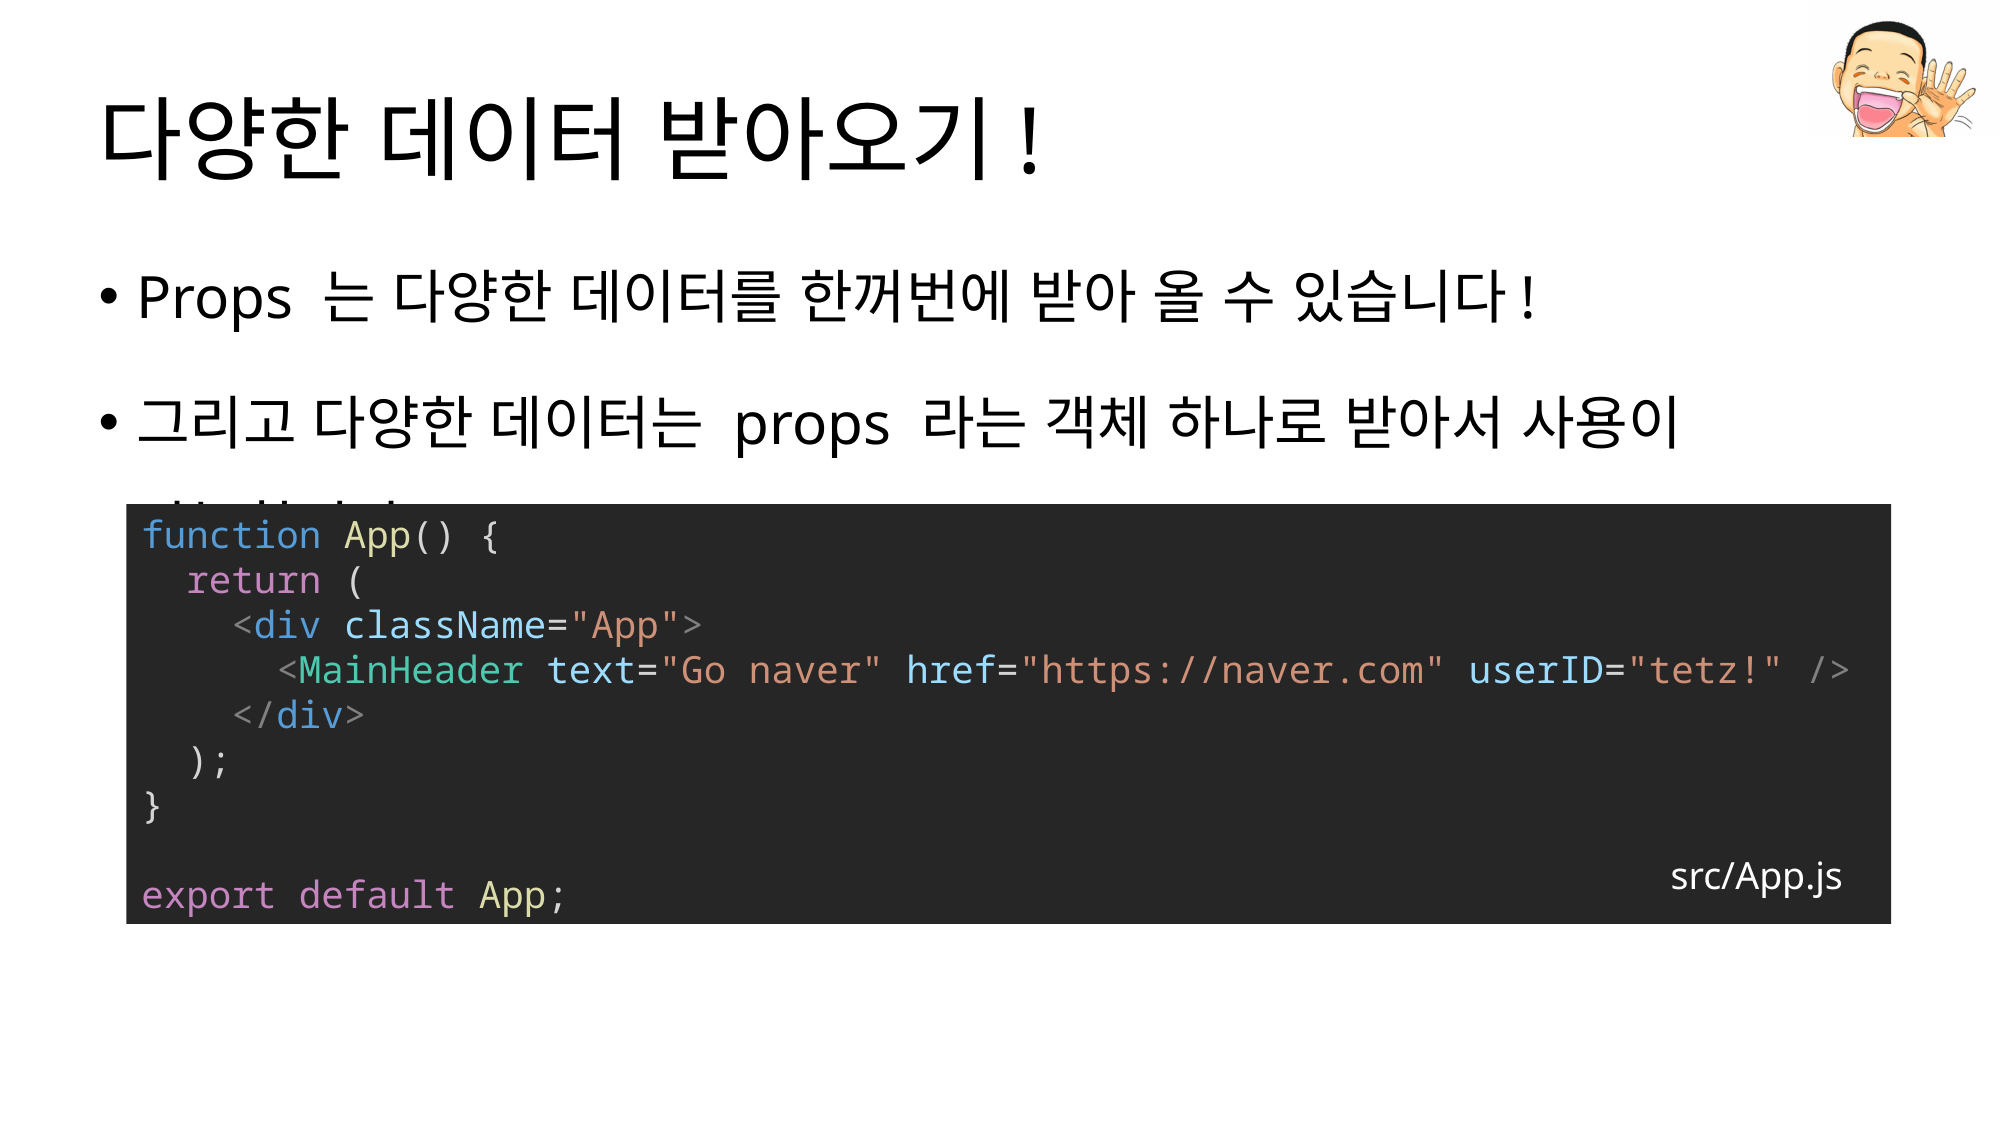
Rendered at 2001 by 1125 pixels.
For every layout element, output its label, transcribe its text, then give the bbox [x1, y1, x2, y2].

list Props 는 다양한 데이터를 한꺼번에 받아 올 수 있습니다! 그리고 다양한 데이터는 props 라는 객체 하나로 받아서 사용이 가능합니다! [83, 217, 1931, 1125]
text_box src/App.js [1655, 844, 1858, 905]
title 다양한 데이터 받아오기! [83, 0, 1931, 217]
text_box function App() { return ( <div className="App"> <MainHeader text="Go naver" href="https://naver.com" userID="tetz!" /> </div> ); } export default App; [126, 504, 1892, 924]
picture [1931, 0, 2000, 137]
